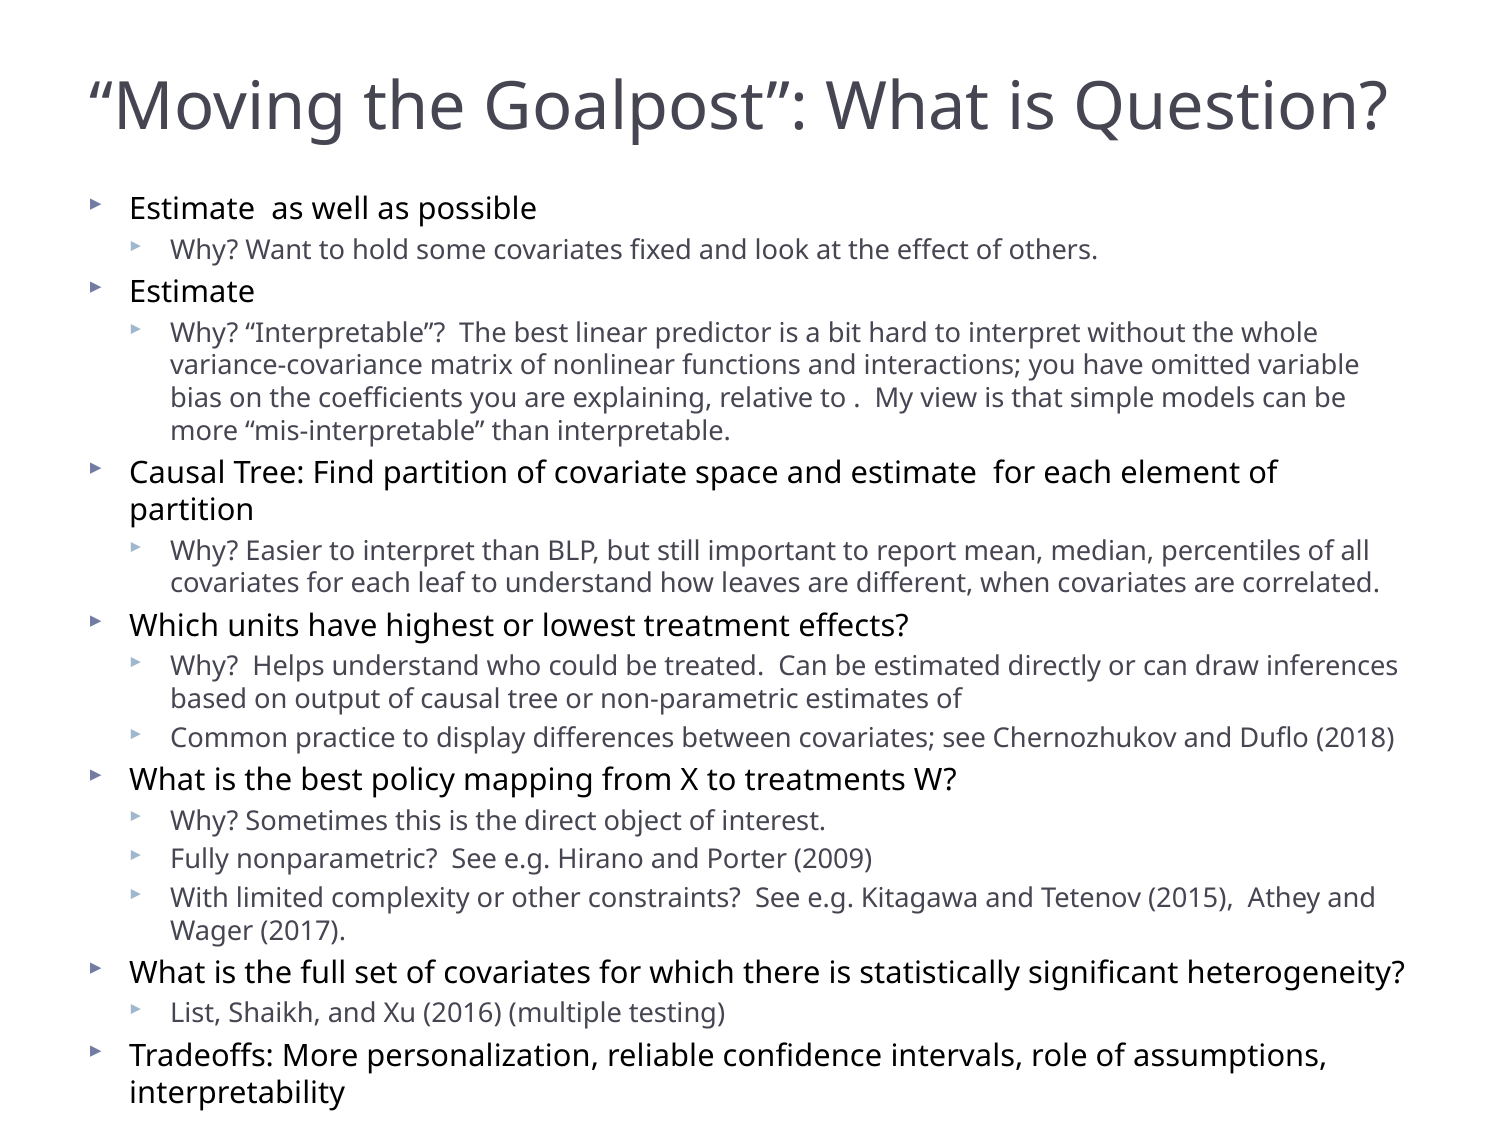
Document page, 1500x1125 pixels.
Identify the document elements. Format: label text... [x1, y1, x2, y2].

title “Moving the Goalpost”: What is Question? [75, 24, 1425, 150]
